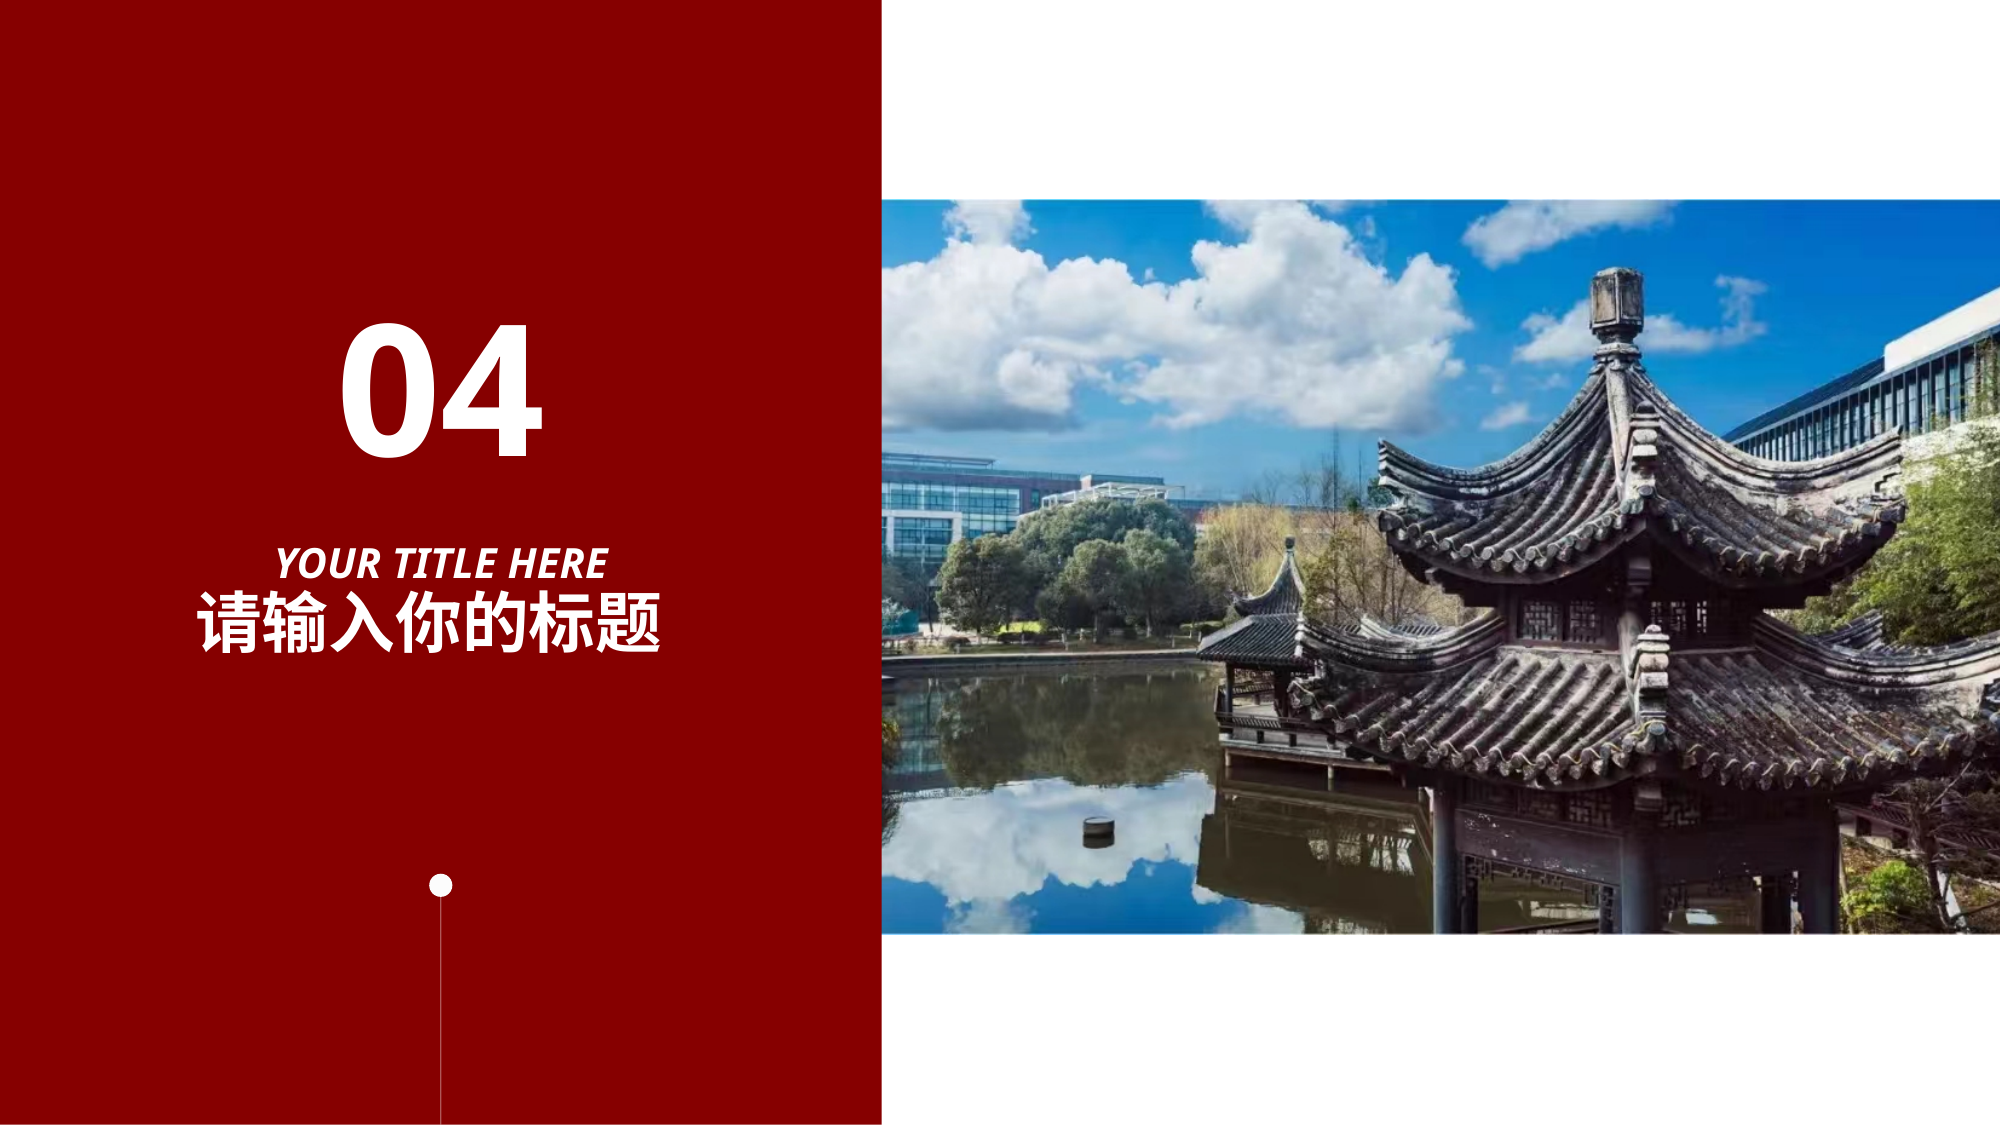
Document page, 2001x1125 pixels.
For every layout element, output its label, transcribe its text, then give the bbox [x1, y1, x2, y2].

text_box 请输入你的标题 [180, 573, 700, 668]
text_box YOUR TITLE HERE [258, 529, 623, 573]
picture [700, 199, 2000, 935]
text_box [0, 0, 883, 1125]
text_box 04 [306, 254, 576, 512]
text_box [428, 872, 454, 898]
